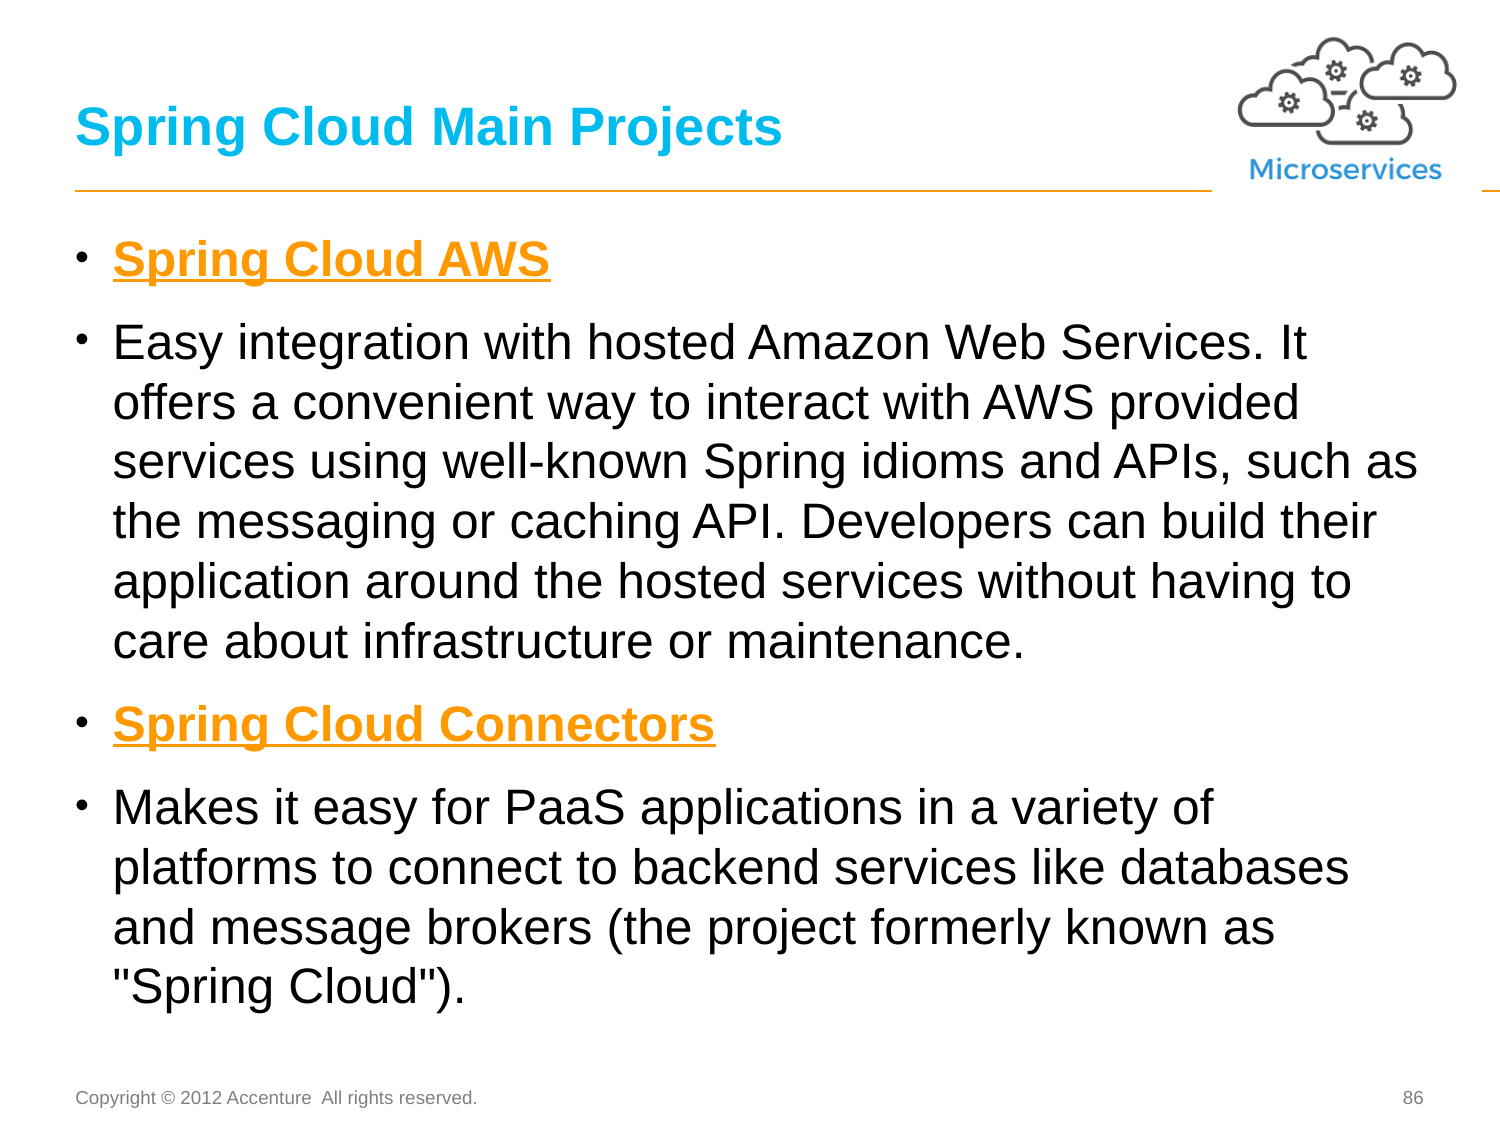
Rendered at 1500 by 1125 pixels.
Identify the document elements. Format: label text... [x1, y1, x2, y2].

picture [1212, 1, 1482, 203]
title Spring Cloud Main Projects [75, 27, 1422, 157]
list Spring Cloud AWS Easy integration with hosted Amazon Web Services. It offers a convenient way to interact with AWS provided services using well-known Spring idioms and APIs, such as the messaging or caching API. Developers can build their application around the hosted services without having to care about infrastructure or maintenance. Spring Cloud Connectors Makes it easy for PaaS applications in a variety of platforms to connect to backend services like databases and message brokers (the project formerly known as "Spring Cloud"). [75, 226, 1425, 1018]
